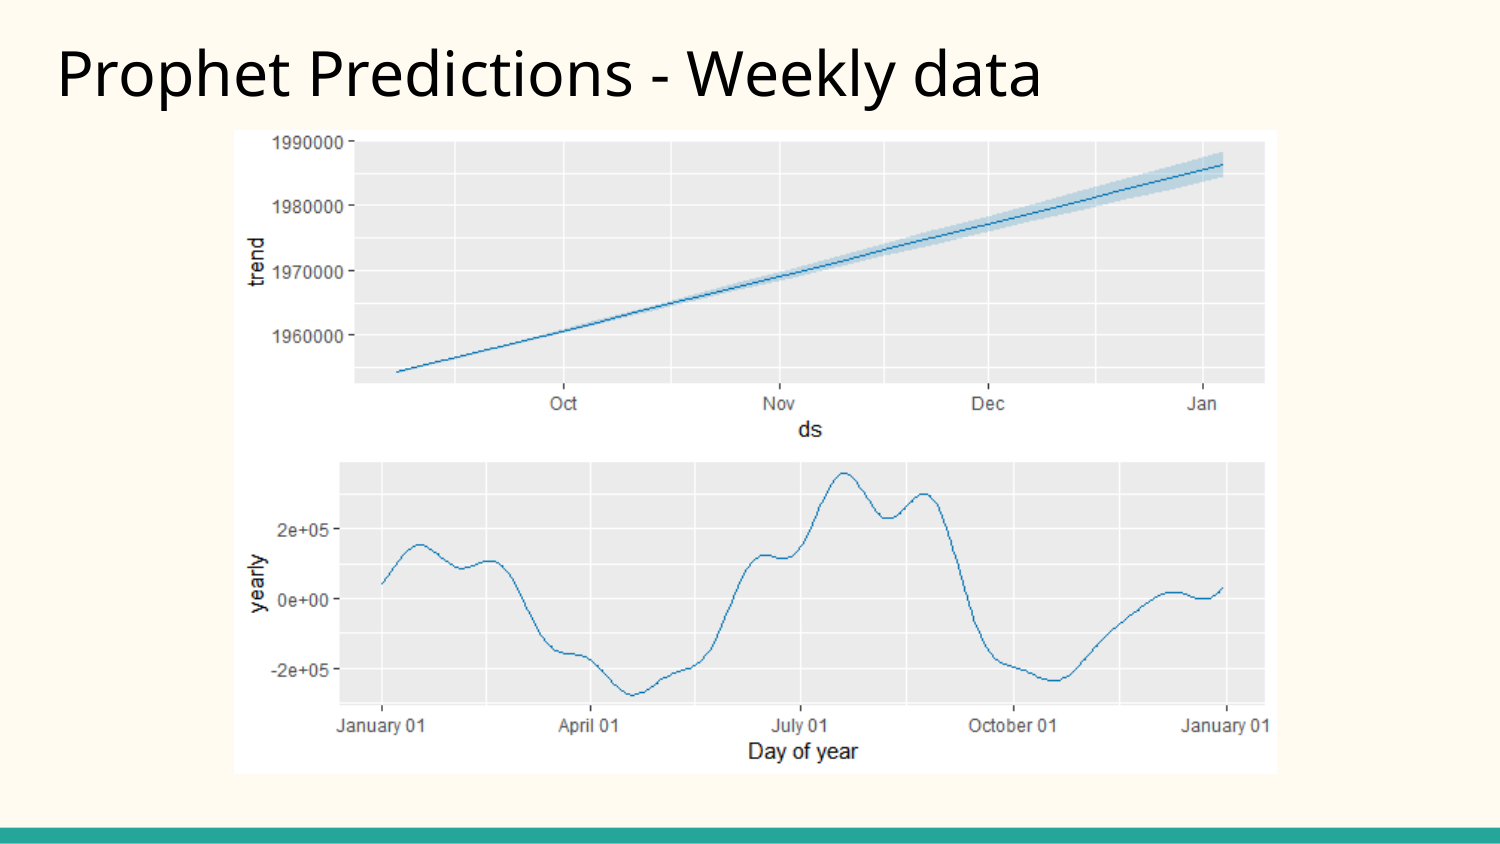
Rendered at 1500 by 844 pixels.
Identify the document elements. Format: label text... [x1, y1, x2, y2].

title Prophet Predictions - Weekly data [41, 19, 1439, 120]
picture [234, 129, 1278, 774]
